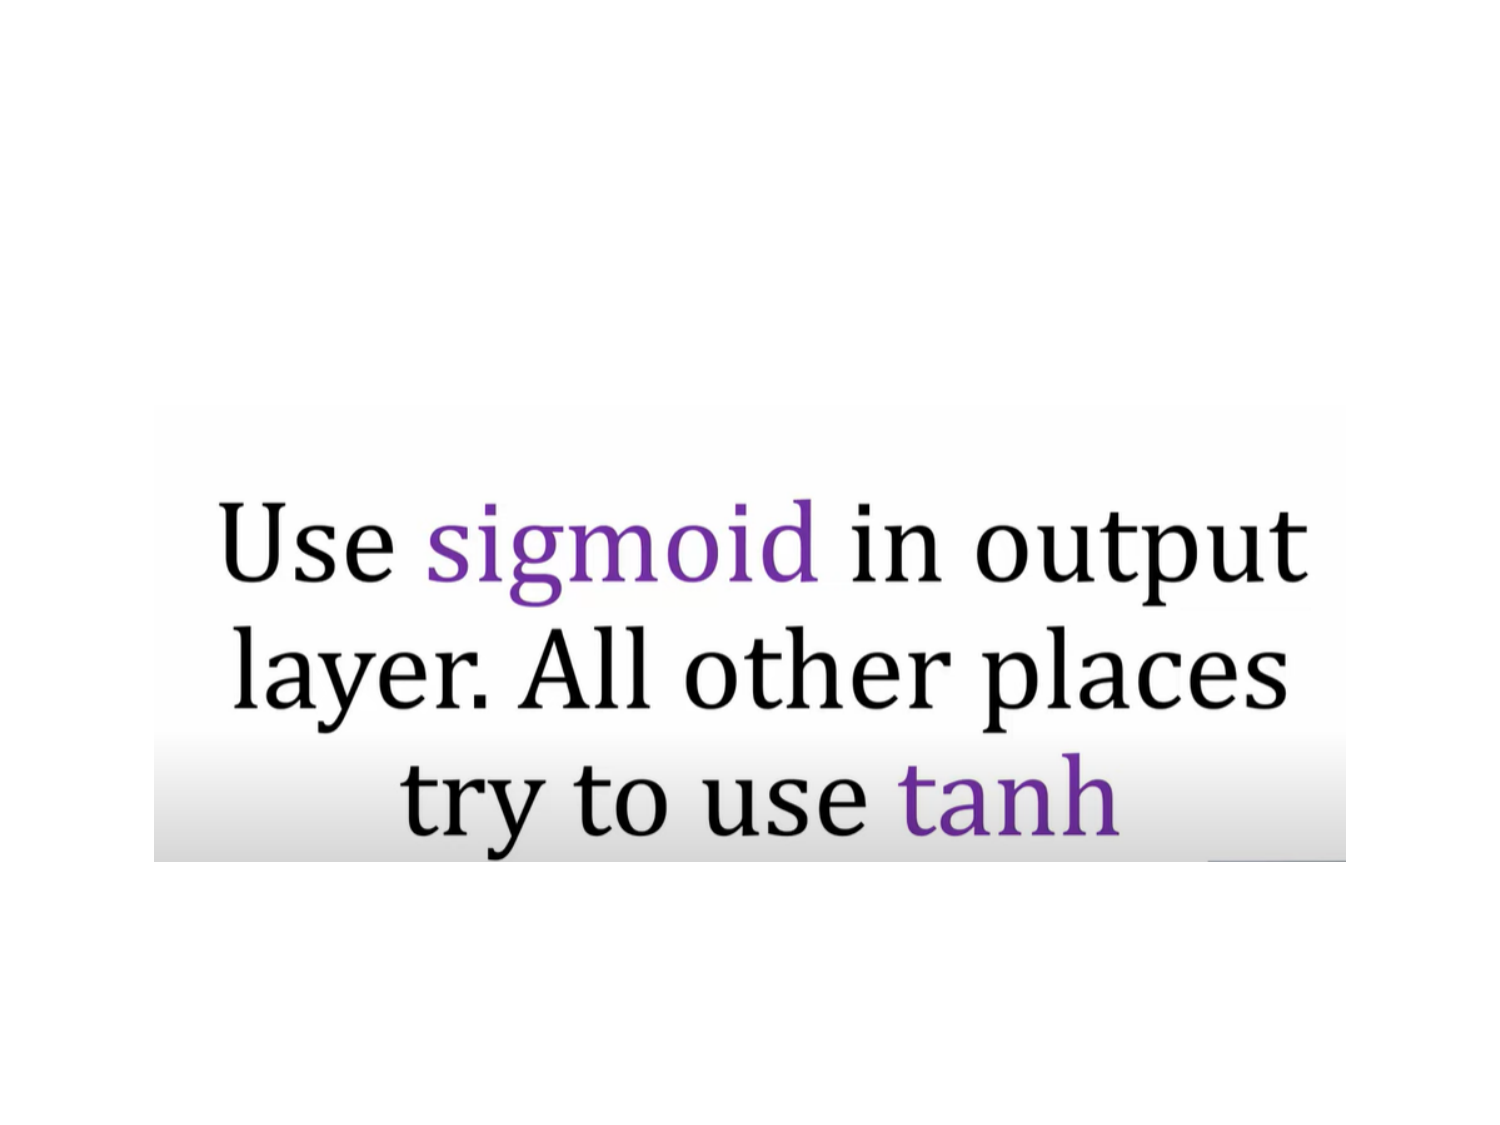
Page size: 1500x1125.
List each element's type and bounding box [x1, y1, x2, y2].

list [153, 405, 1346, 863]
